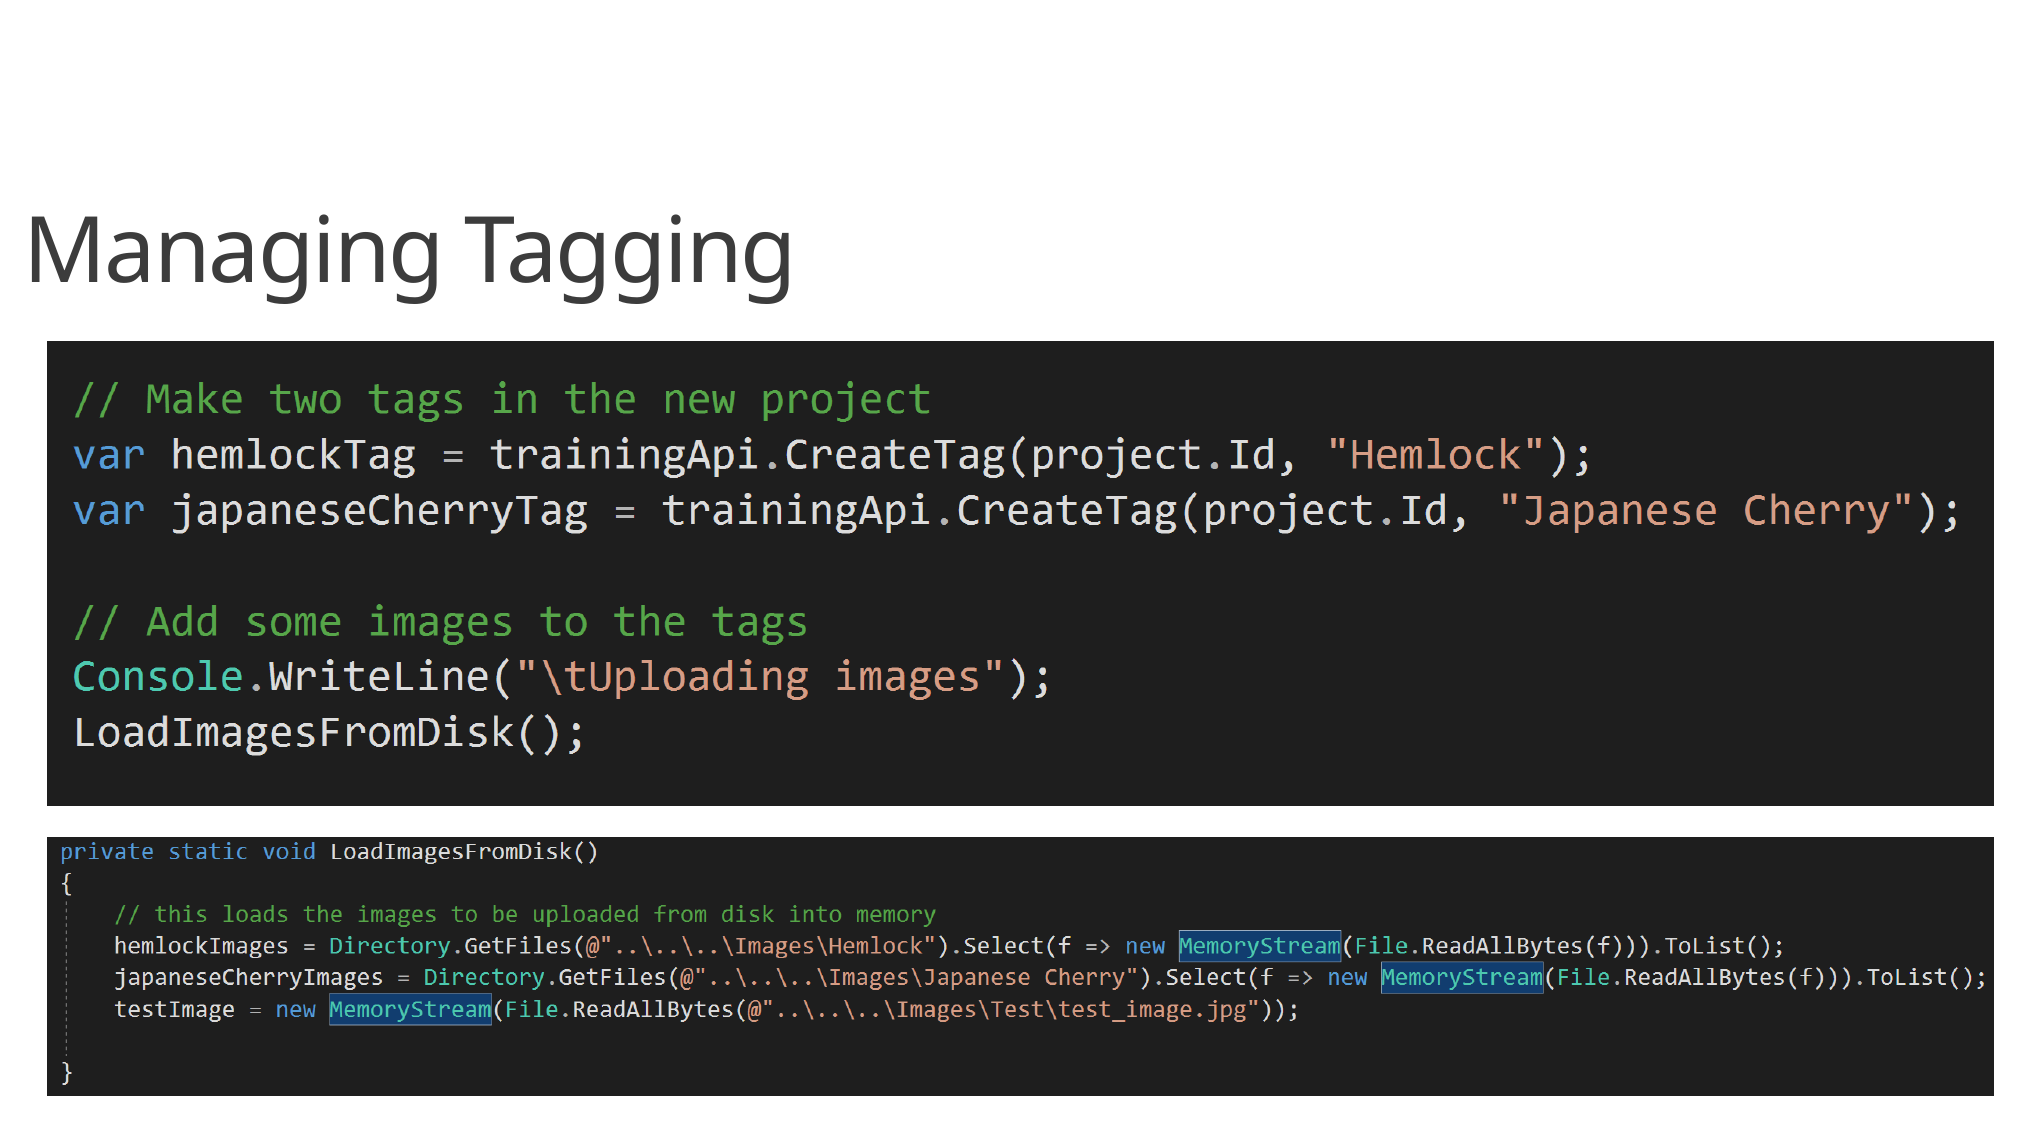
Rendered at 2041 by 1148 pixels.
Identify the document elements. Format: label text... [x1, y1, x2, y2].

picture [46, 837, 1994, 1096]
picture [46, 341, 1994, 806]
title Managing Tagging [0, 187, 1374, 326]
